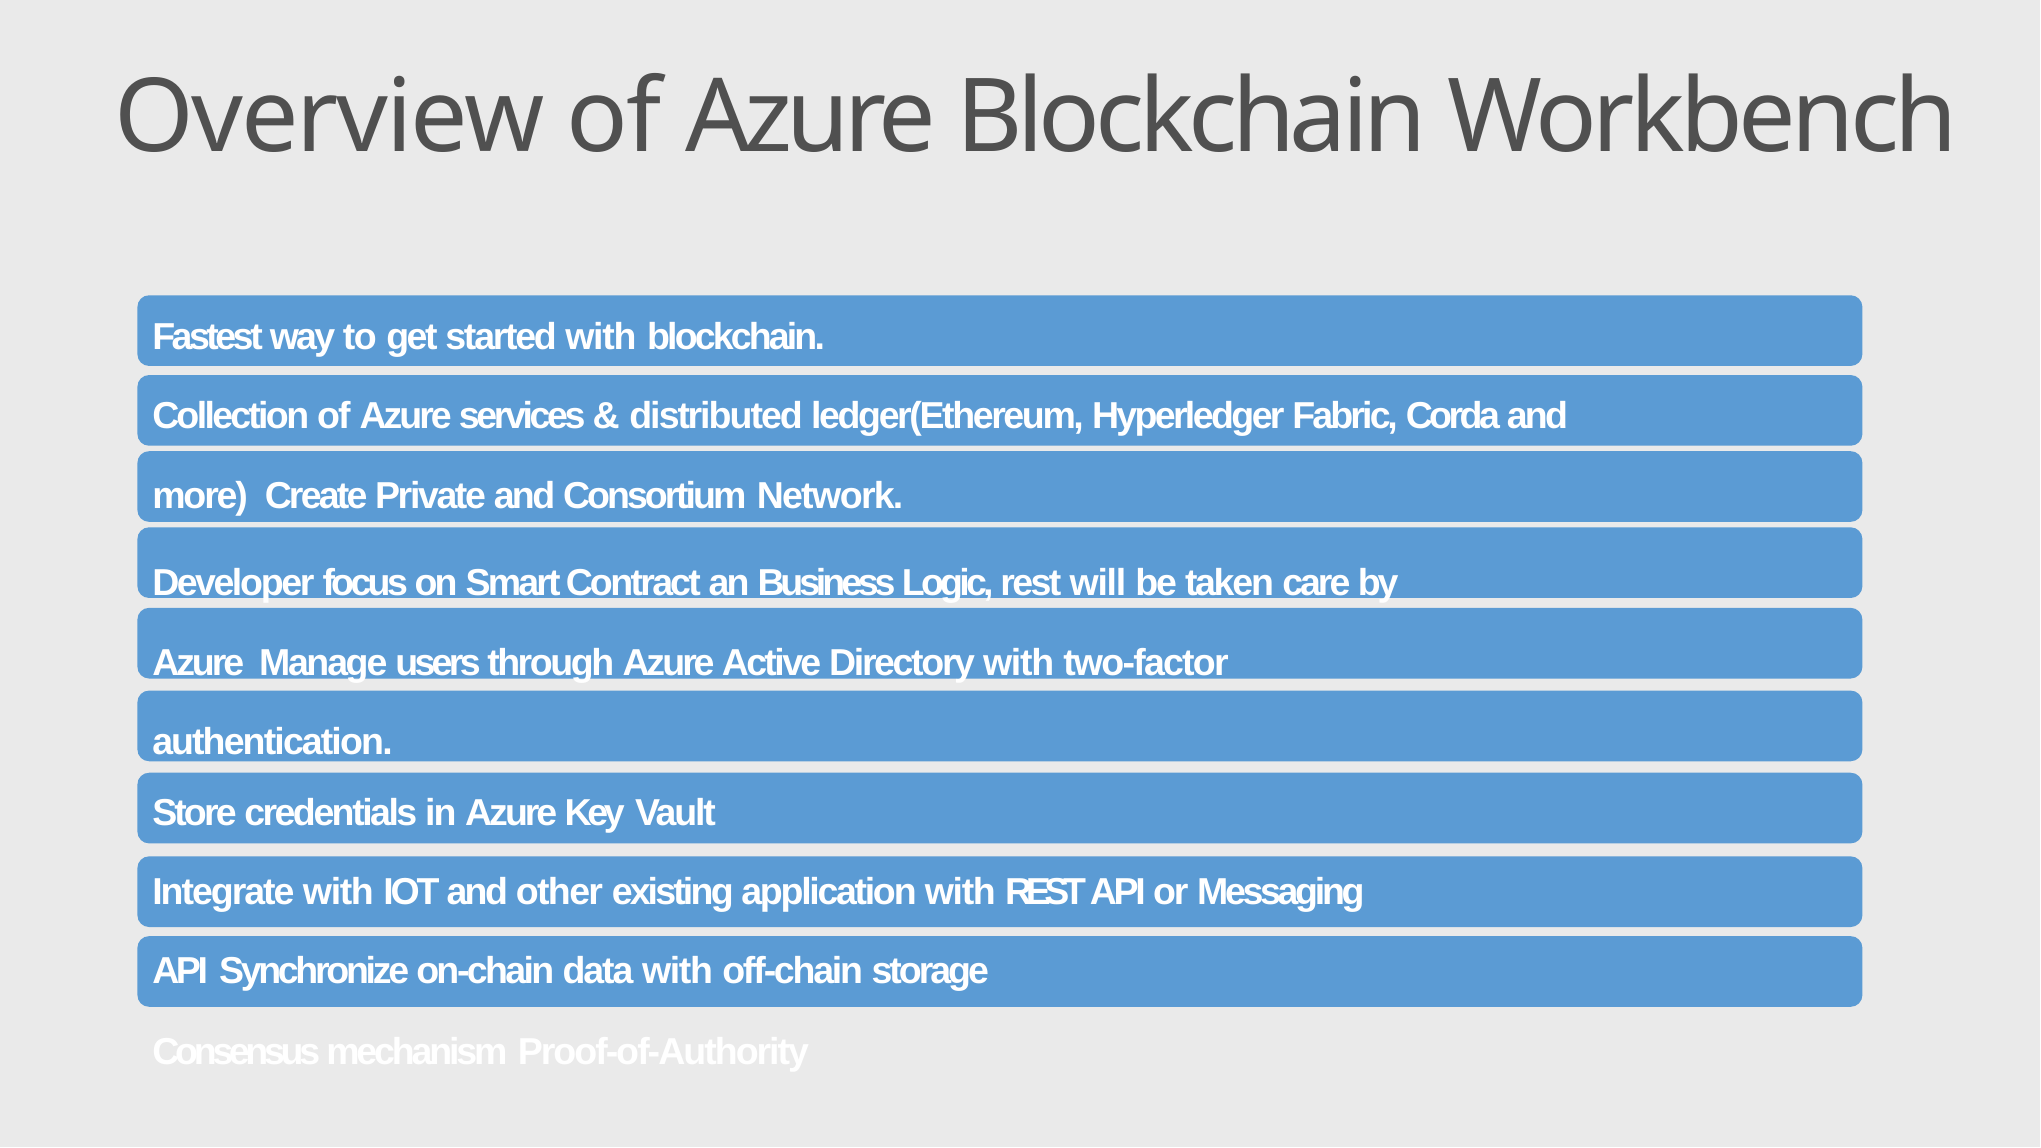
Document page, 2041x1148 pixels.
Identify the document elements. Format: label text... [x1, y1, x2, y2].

text_box [1655, 527, 1863, 598]
text_box Fastest way to get started with blockchain. Collection of Azure services & distributed ledger(Ethereum, Hyperledger Fabric, Corda and more) Create Private and Consortium Network. Developer focus on Smart Contract an Business Logic, rest will be taken care by Azure Manage users through Azure Active Directory with two-factor authentication. Store credentials in Azure Key Vault Integrate with IOT and other existing application with REST API or Messaging API Synchronize on-chain data with off-chain storage Consensus mechanism Proof-of-Authority [150, 310, 1655, 1073]
title Overview of Azure Blockchain Workbench [90, 47, 2041, 204]
text_box [137, 295, 1863, 366]
text_box [1655, 772, 1863, 844]
text_box [137, 772, 150, 844]
text_box [1655, 375, 1863, 446]
text_box [1655, 856, 1863, 928]
text_box [1655, 607, 1863, 679]
text_box [137, 527, 150, 598]
text_box [1655, 451, 1863, 522]
text_box [137, 856, 150, 928]
text_box [1655, 690, 1863, 762]
text_box [137, 607, 150, 679]
text_box [1655, 936, 1863, 1007]
text_box [137, 690, 150, 762]
text_box [137, 451, 150, 522]
text_box [137, 375, 150, 446]
text_box [137, 936, 150, 1007]
